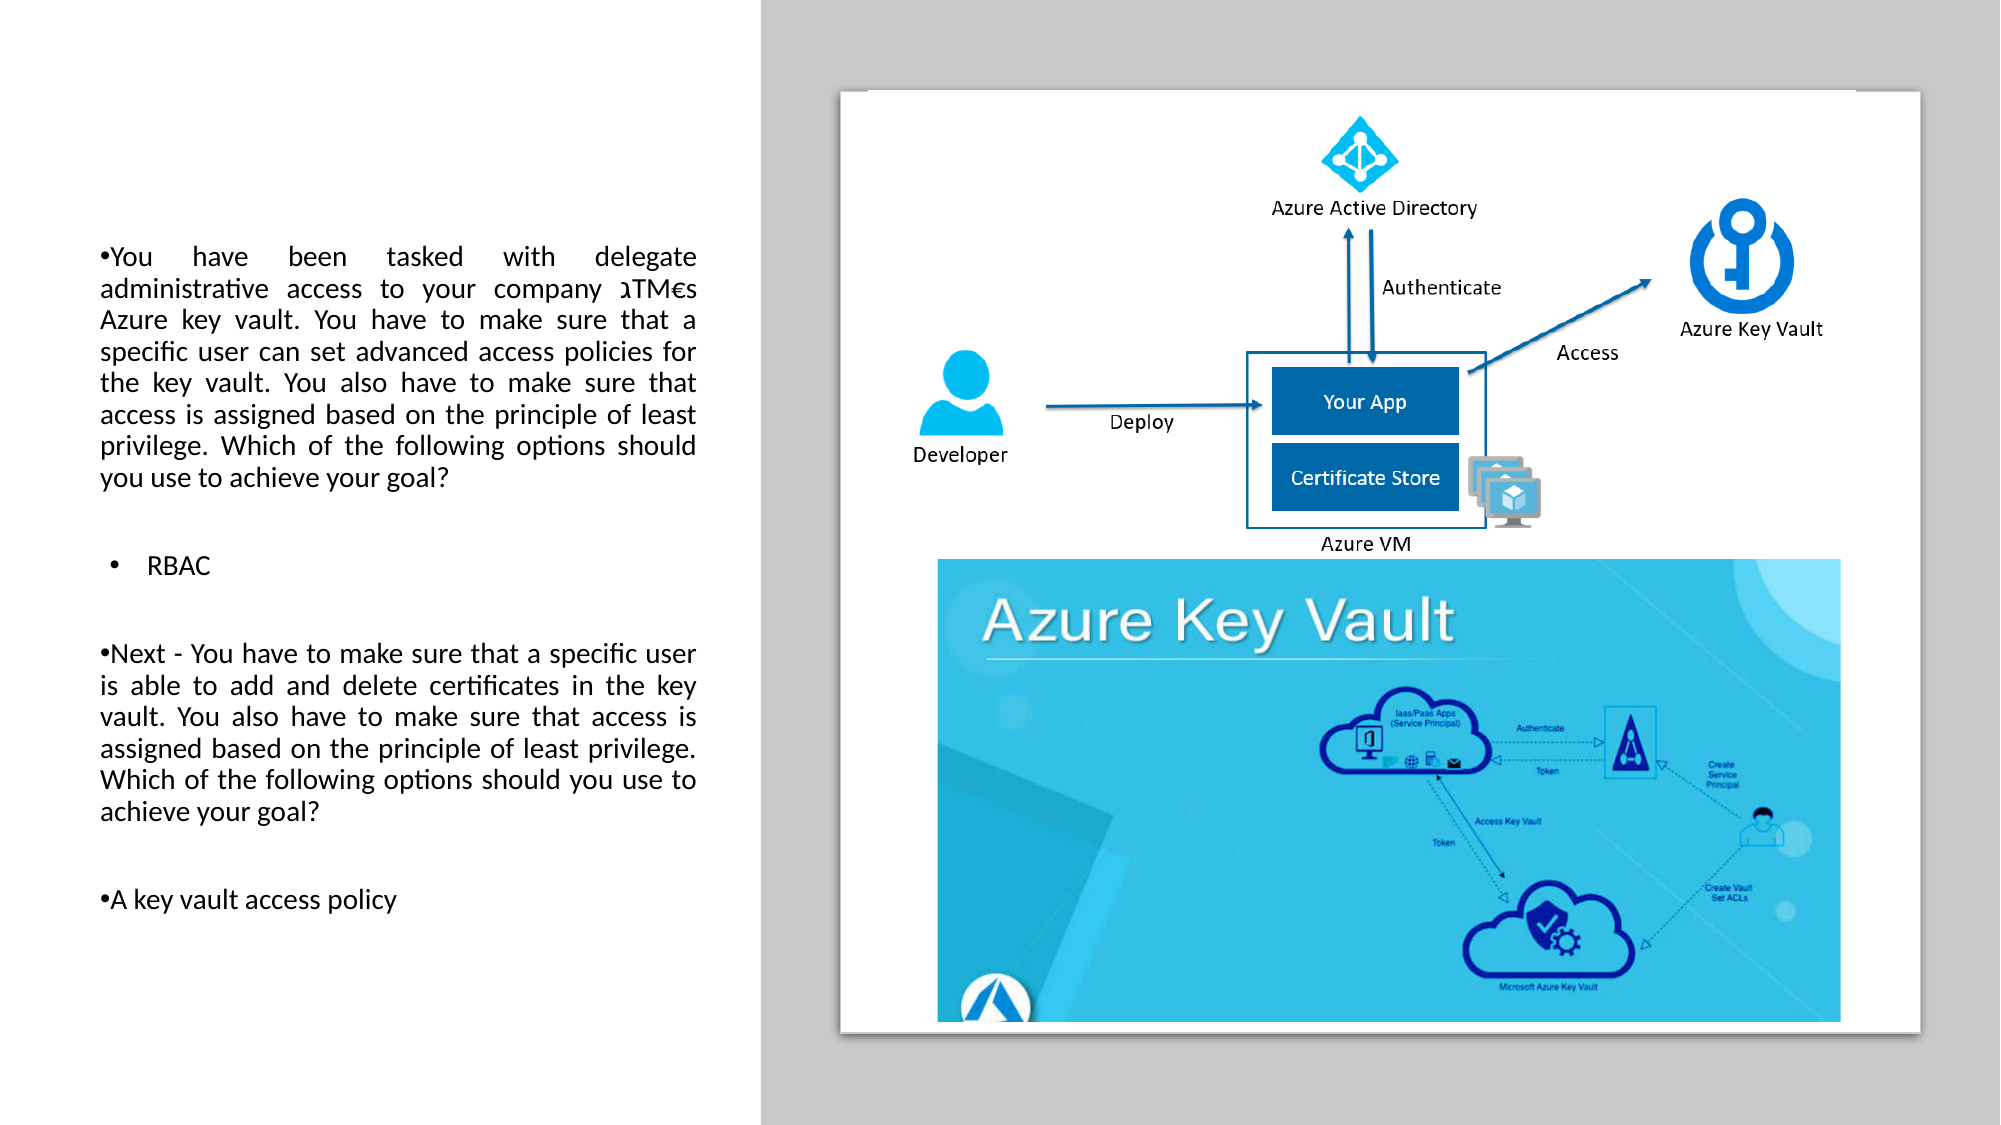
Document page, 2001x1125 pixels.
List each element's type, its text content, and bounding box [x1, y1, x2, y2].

text_box [760, 0, 2000, 1125]
picture [868, 90, 1856, 1022]
text_box [839, 90, 1922, 1034]
text_box You have been tasked with delegate administrative access to your company גTM€s Azure key vault. You have to make sure that a specific user can set advanced access policies for the key vault. You also have to make sure that access is assigned based on the principle of least privilege. Which of the following options should you use to achieve your goal? RBAC Next - You have to make sure that a specific user is able to add and delete certificates in the key vault. You also have to make sure that access is assigned based on the principle of least privilege. Which of the following options should you use to achieve your goal? A key vault access policy [85, 233, 713, 935]
